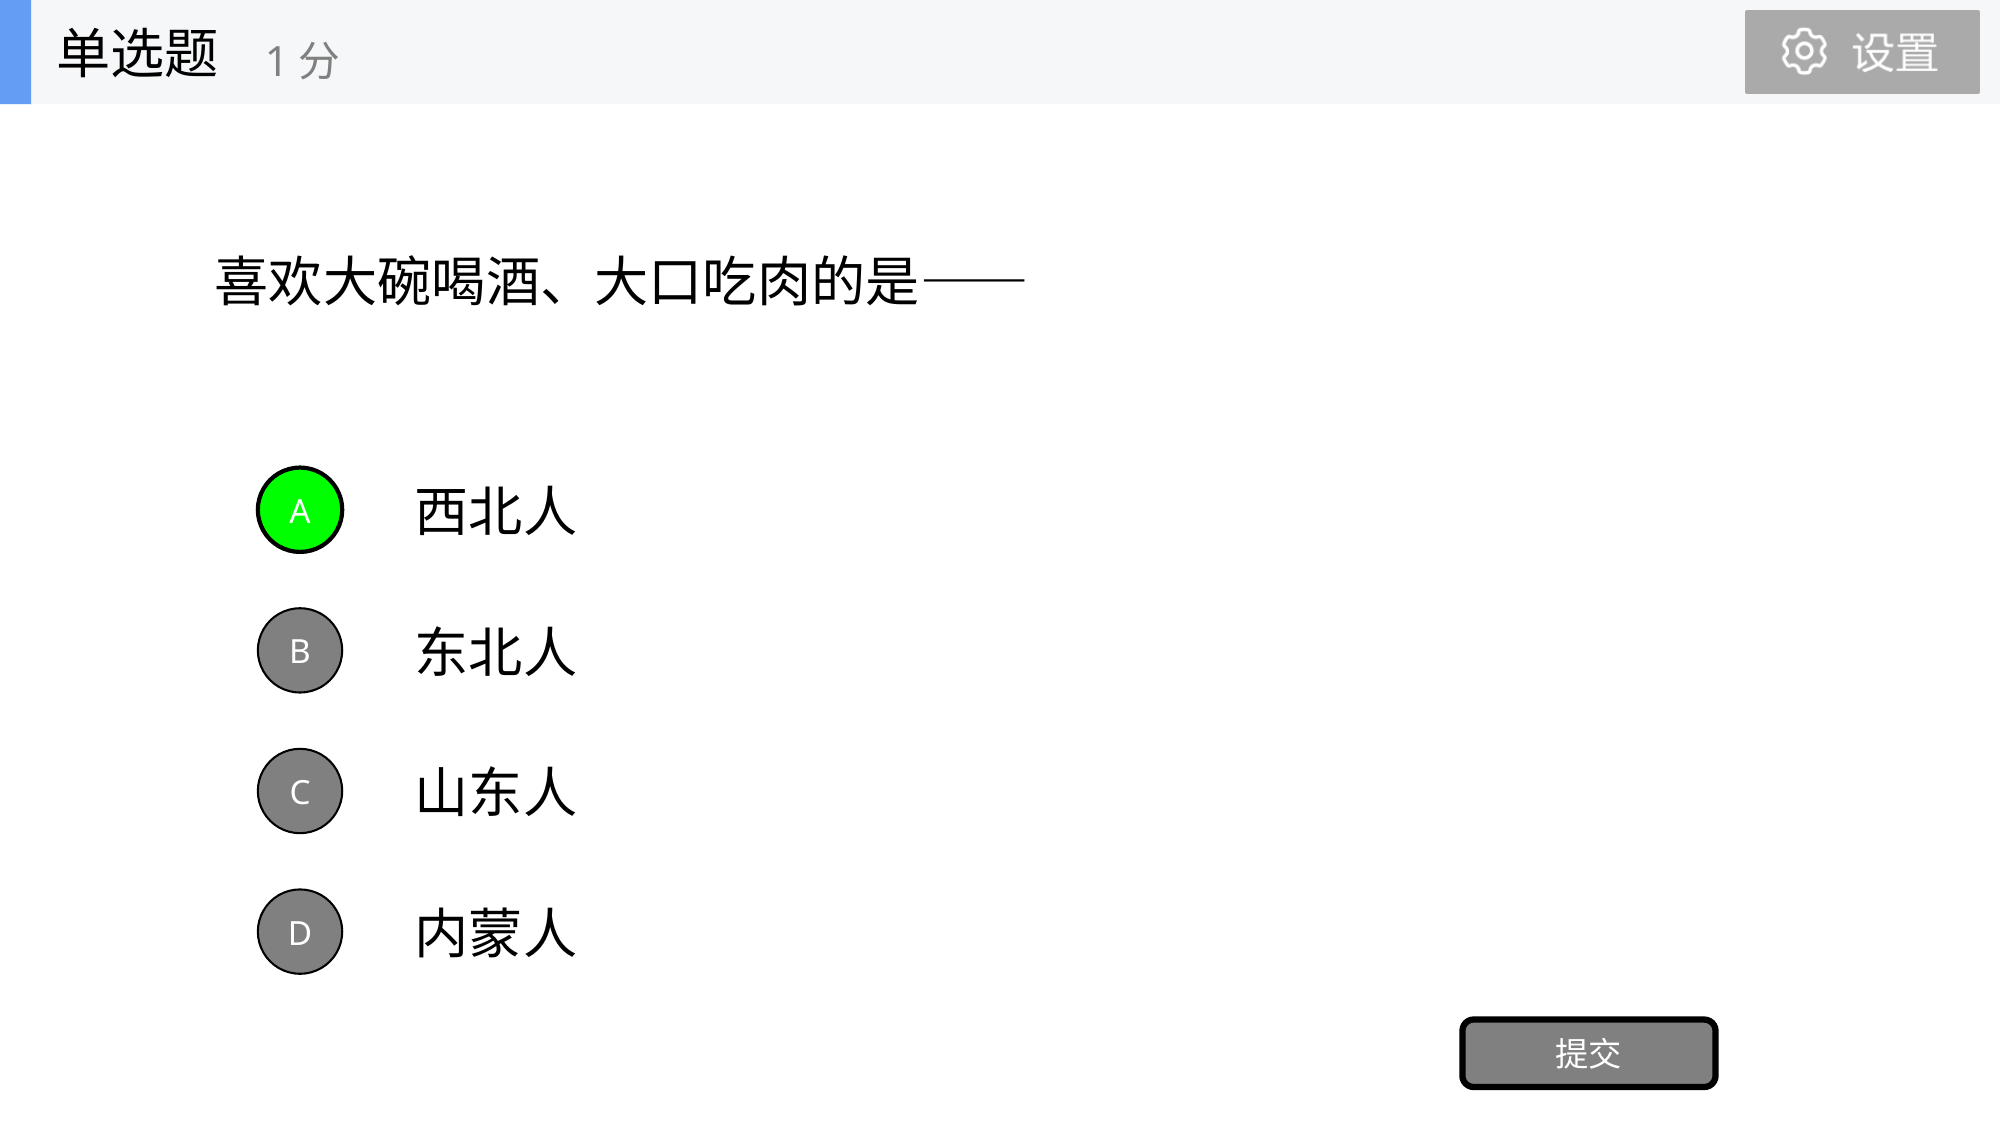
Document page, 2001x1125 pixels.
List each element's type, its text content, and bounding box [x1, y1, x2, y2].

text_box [0, 0, 2000, 105]
text_box 内蒙人 [399, 878, 1800, 985]
text_box 西北人 [399, 456, 1800, 563]
text_box B [256, 607, 344, 694]
text_box 喜欢大碗喝酒、大口吃肉的是—— [200, 105, 1800, 456]
picture [1745, 10, 1980, 94]
text_box A [256, 466, 344, 553]
text_box 山东人 [399, 738, 1800, 844]
text_box C [256, 747, 344, 835]
text_box 东北人 [399, 597, 1800, 703]
text_box 提交 [1461, 1018, 1717, 1089]
text_box D [256, 888, 344, 975]
